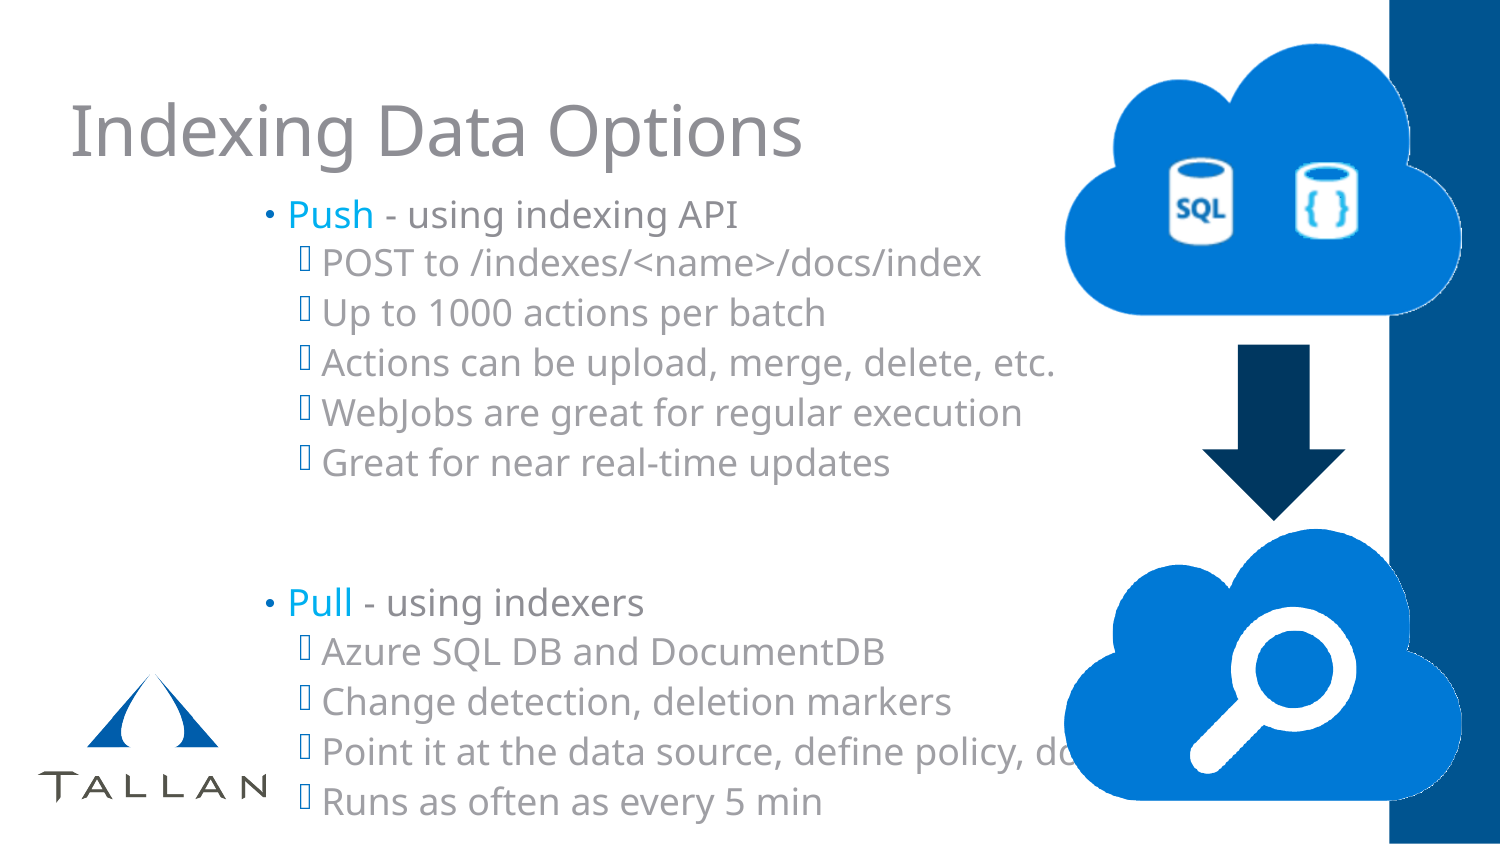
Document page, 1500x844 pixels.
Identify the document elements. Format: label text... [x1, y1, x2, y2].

list Push - using indexing API POST to /indexes/<name>/docs/index Up to 1000 actions per batch Actions can be upload, merge, delete, etc. WebJobs are great for regular execution Great for near real-time updates Pull - using indexers Azure SQL DB and DocumentDB Change detection, deletion markers Point it at the data source, define policy, done Runs as often as every 5 min [249, 731, 1056, 819]
list Push - using indexing API POST to /indexes/<name>/docs/index Up to 1000 actions per batch Actions can be upload, merge, delete, etc. WebJobs are great for regular execution Great for near real-time updates Pull - using indexers Azure SQL DB and DocumentDB Change detection, deletion markers Point it at the data source, define policy, done Runs as often as every 5 min [249, 186, 1163, 591]
text_box [1201, 387, 1347, 461]
text_box [135, 591, 1056, 731]
picture [1063, 0, 1462, 379]
title Indexing Data Options [55, 16, 1057, 180]
picture [1063, 465, 1462, 844]
picture [37, 674, 249, 803]
